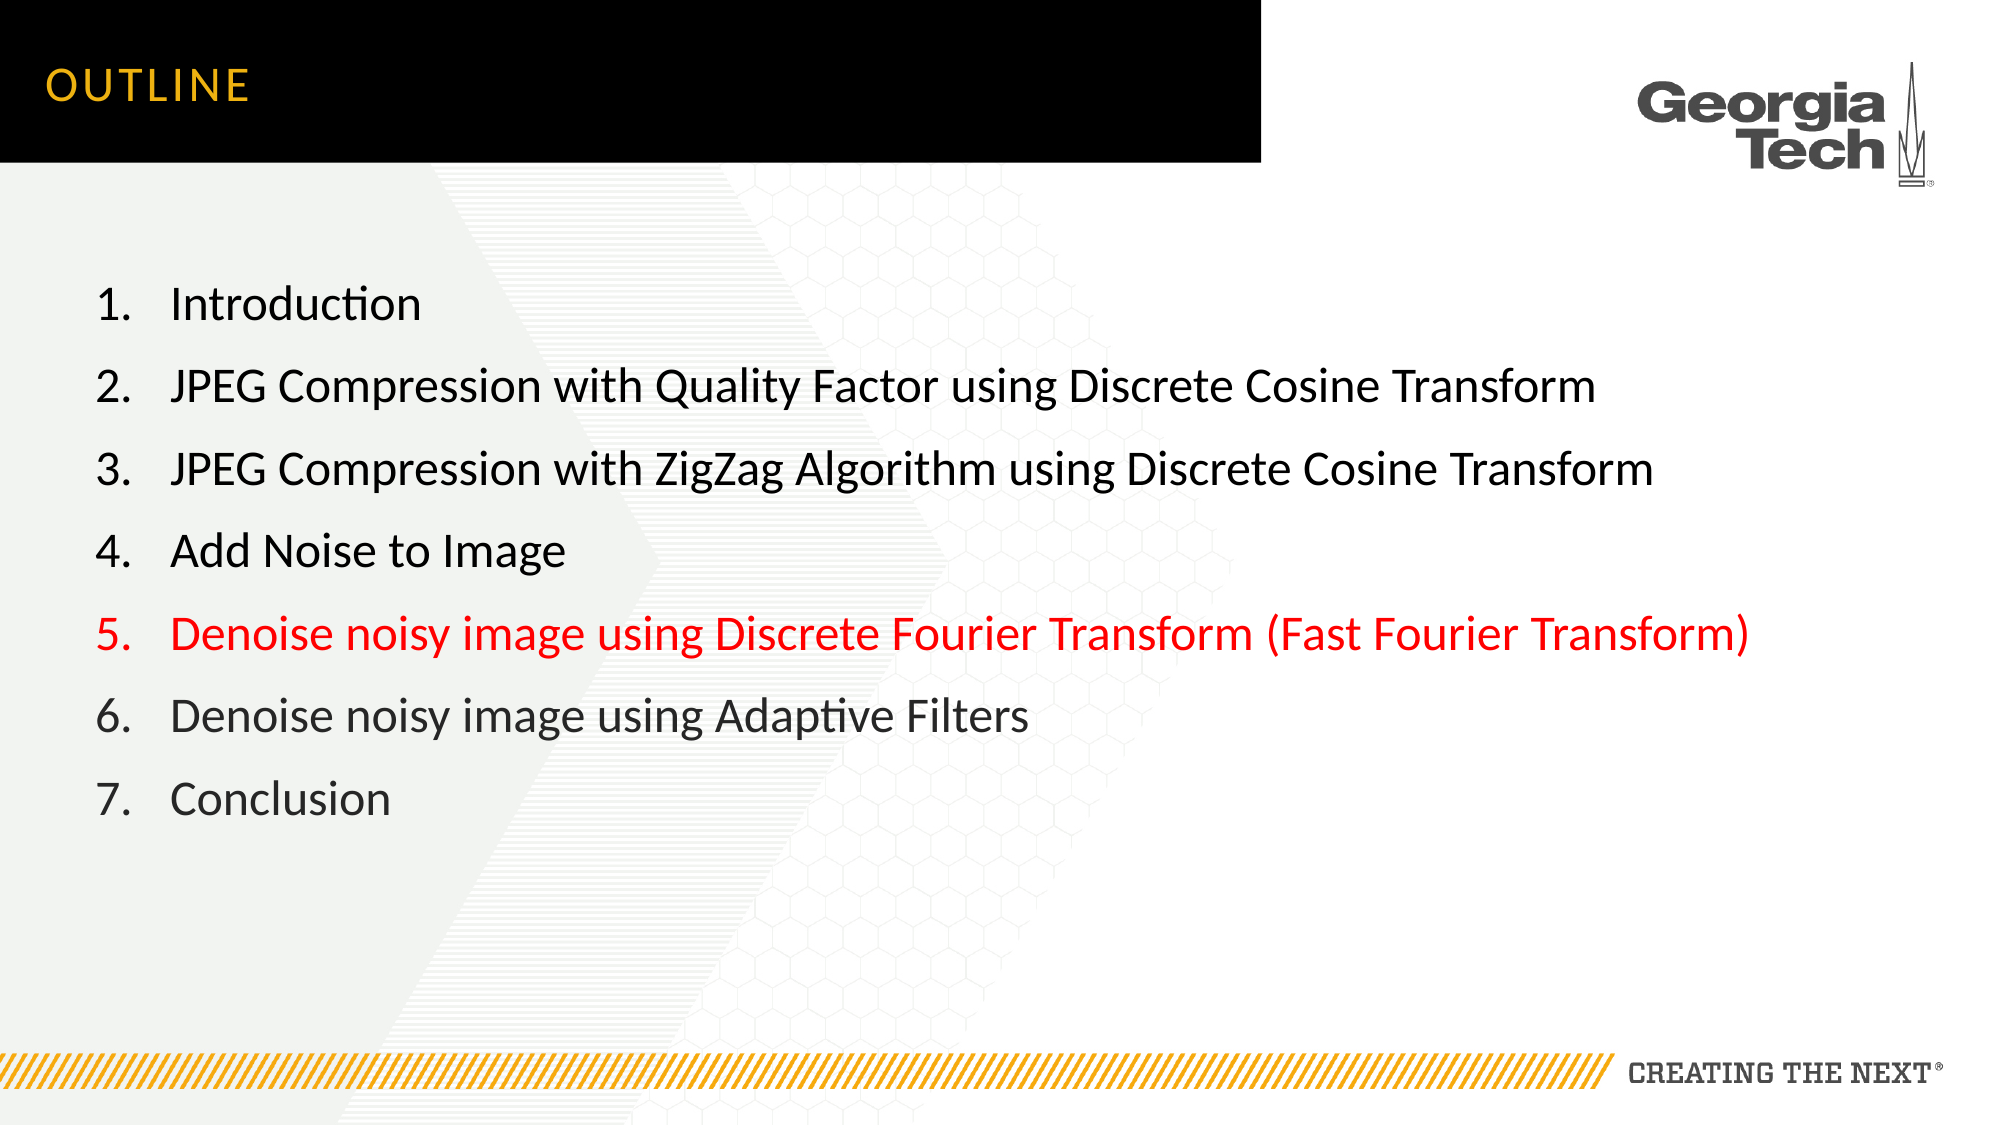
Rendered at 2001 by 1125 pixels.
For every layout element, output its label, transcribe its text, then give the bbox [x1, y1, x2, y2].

list Introduction JPEG Compression with Quality Factor using Discrete Cosine Transform JPEG Compression with ZigZag Algorithm using Discrete Cosine Transform Add Noise to Image Denoise noisy image using Discrete Fourier Transform (Fast Fourier Transform) Denoise noisy image using Adaptive Filters Conclusion [50, 262, 1919, 1021]
picture [0, 0, 2001, 1125]
title OutLine [0, 0, 1262, 163]
